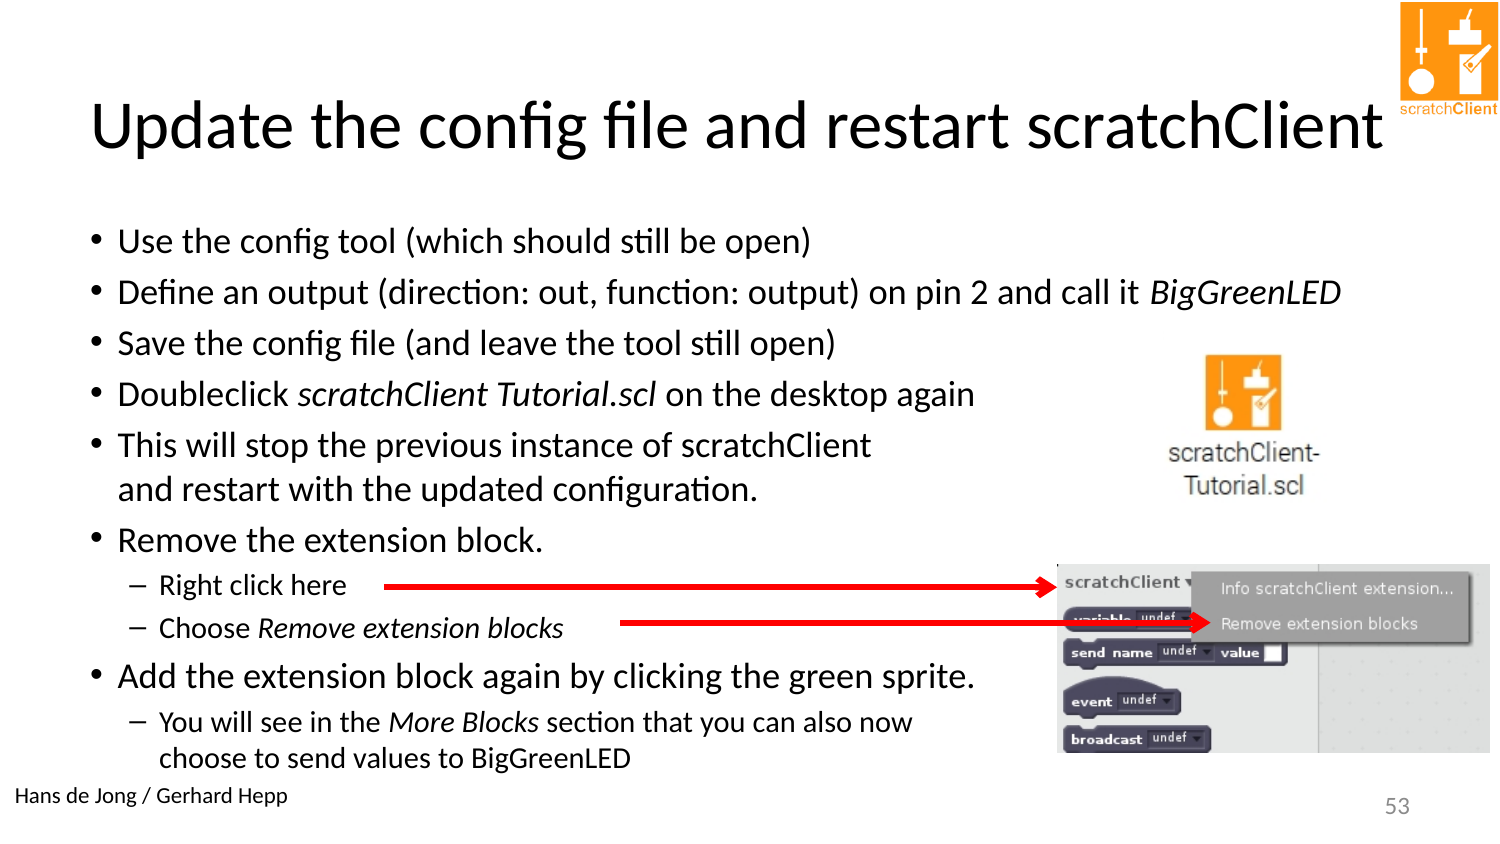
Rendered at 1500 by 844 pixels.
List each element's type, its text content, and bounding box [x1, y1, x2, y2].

picture [1056, 564, 1491, 753]
picture [1398, 2, 1499, 118]
title Update the config file and restart scratchClient [75, 33, 1425, 209]
picture [1163, 327, 1338, 512]
slide_number 53 [1340, 782, 1425, 827]
list Use the config tool (which should still be open) Define an output (direction: out, function: output) on pin 2 and call it BigGreenLED Save the config file (and leave the tool still open) Doubleclick scratchClient Tutorial.scl on the desktop again This will stop the previous instance of scratchClient and restart with the updated configuration. Remove the extension block. Right click here Choose Remove extension blocks Add the extension block again by clicking the green sprite. You will see in the More Blocks section that you can also now choose to send values to BigGreenLED [75, 209, 1425, 788]
